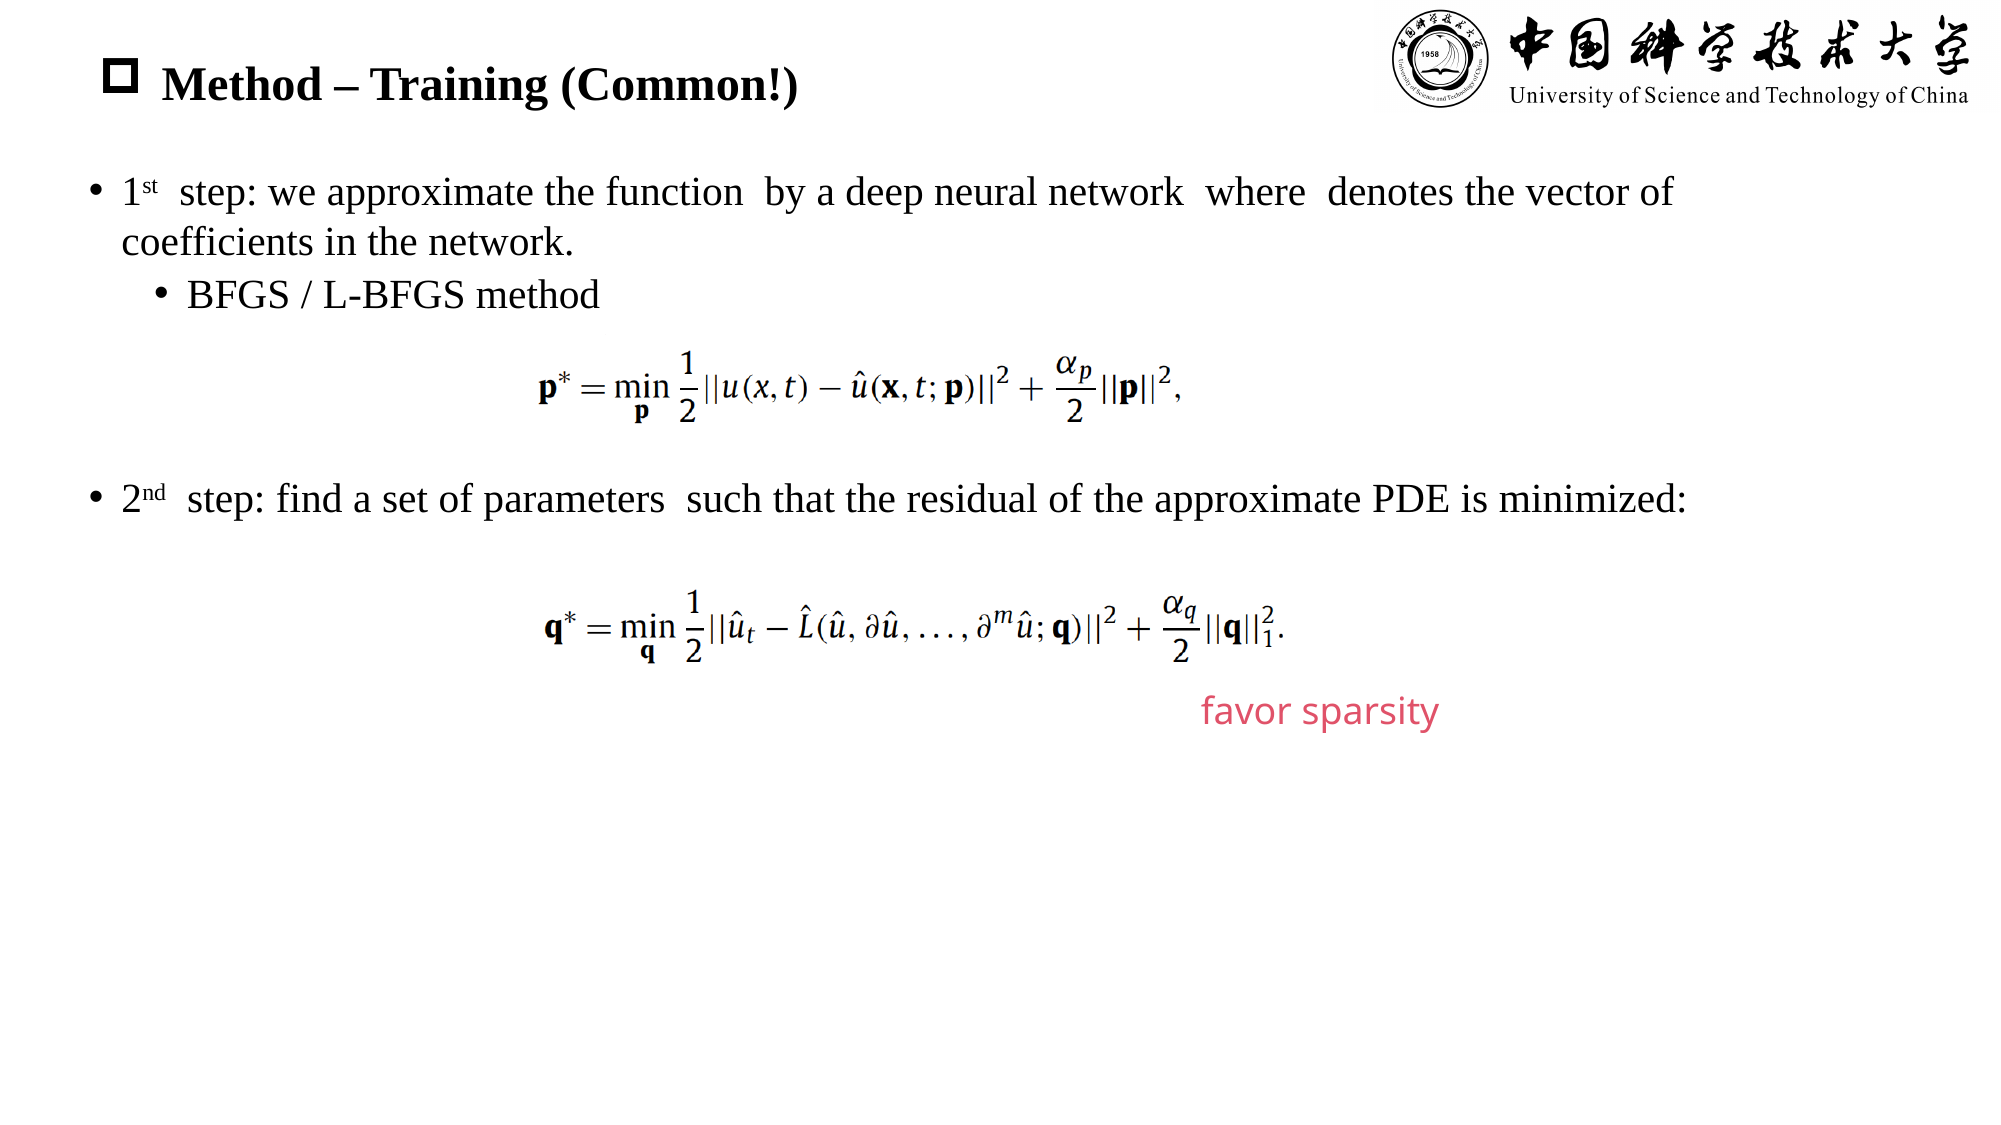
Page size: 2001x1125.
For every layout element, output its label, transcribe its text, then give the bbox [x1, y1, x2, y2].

text_box favor sparsity [1186, 679, 1455, 740]
picture [508, 577, 1298, 672]
picture [508, 334, 1203, 432]
title Method – Training (Common!) [84, 32, 1517, 137]
picture [1374, 0, 2000, 113]
